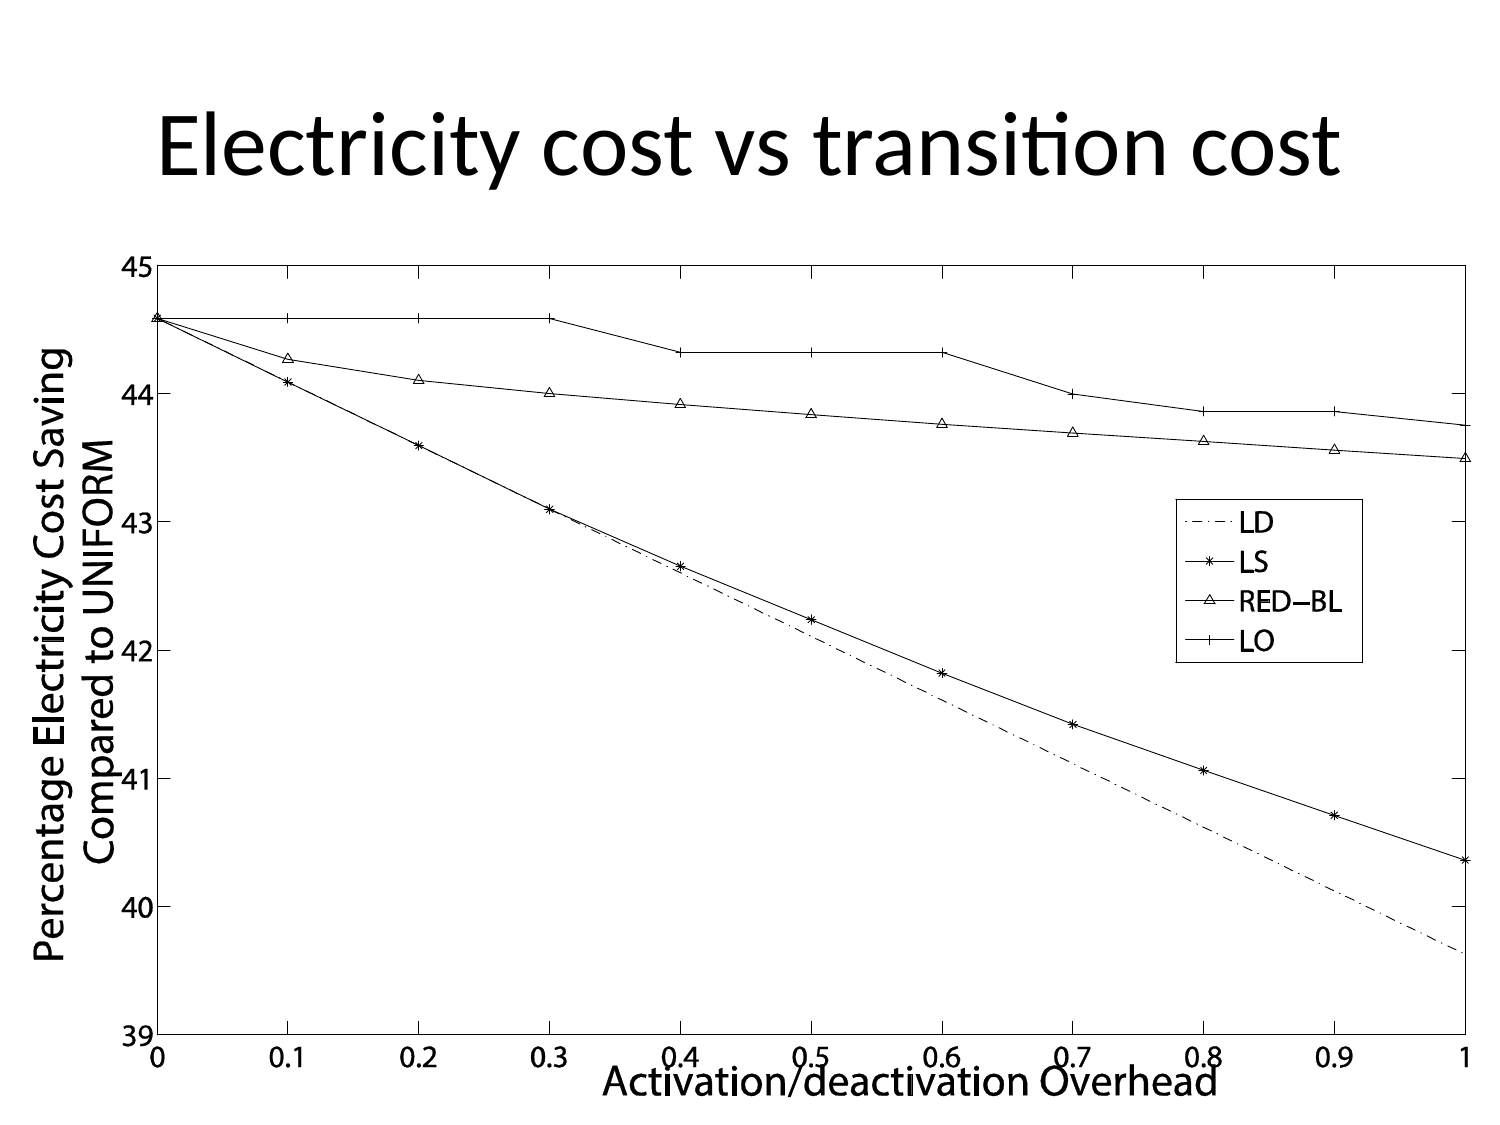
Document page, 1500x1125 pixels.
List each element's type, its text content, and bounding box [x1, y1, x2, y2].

title Electricity cost vs transition cost [75, 45, 1425, 233]
picture [26, 249, 1476, 1107]
